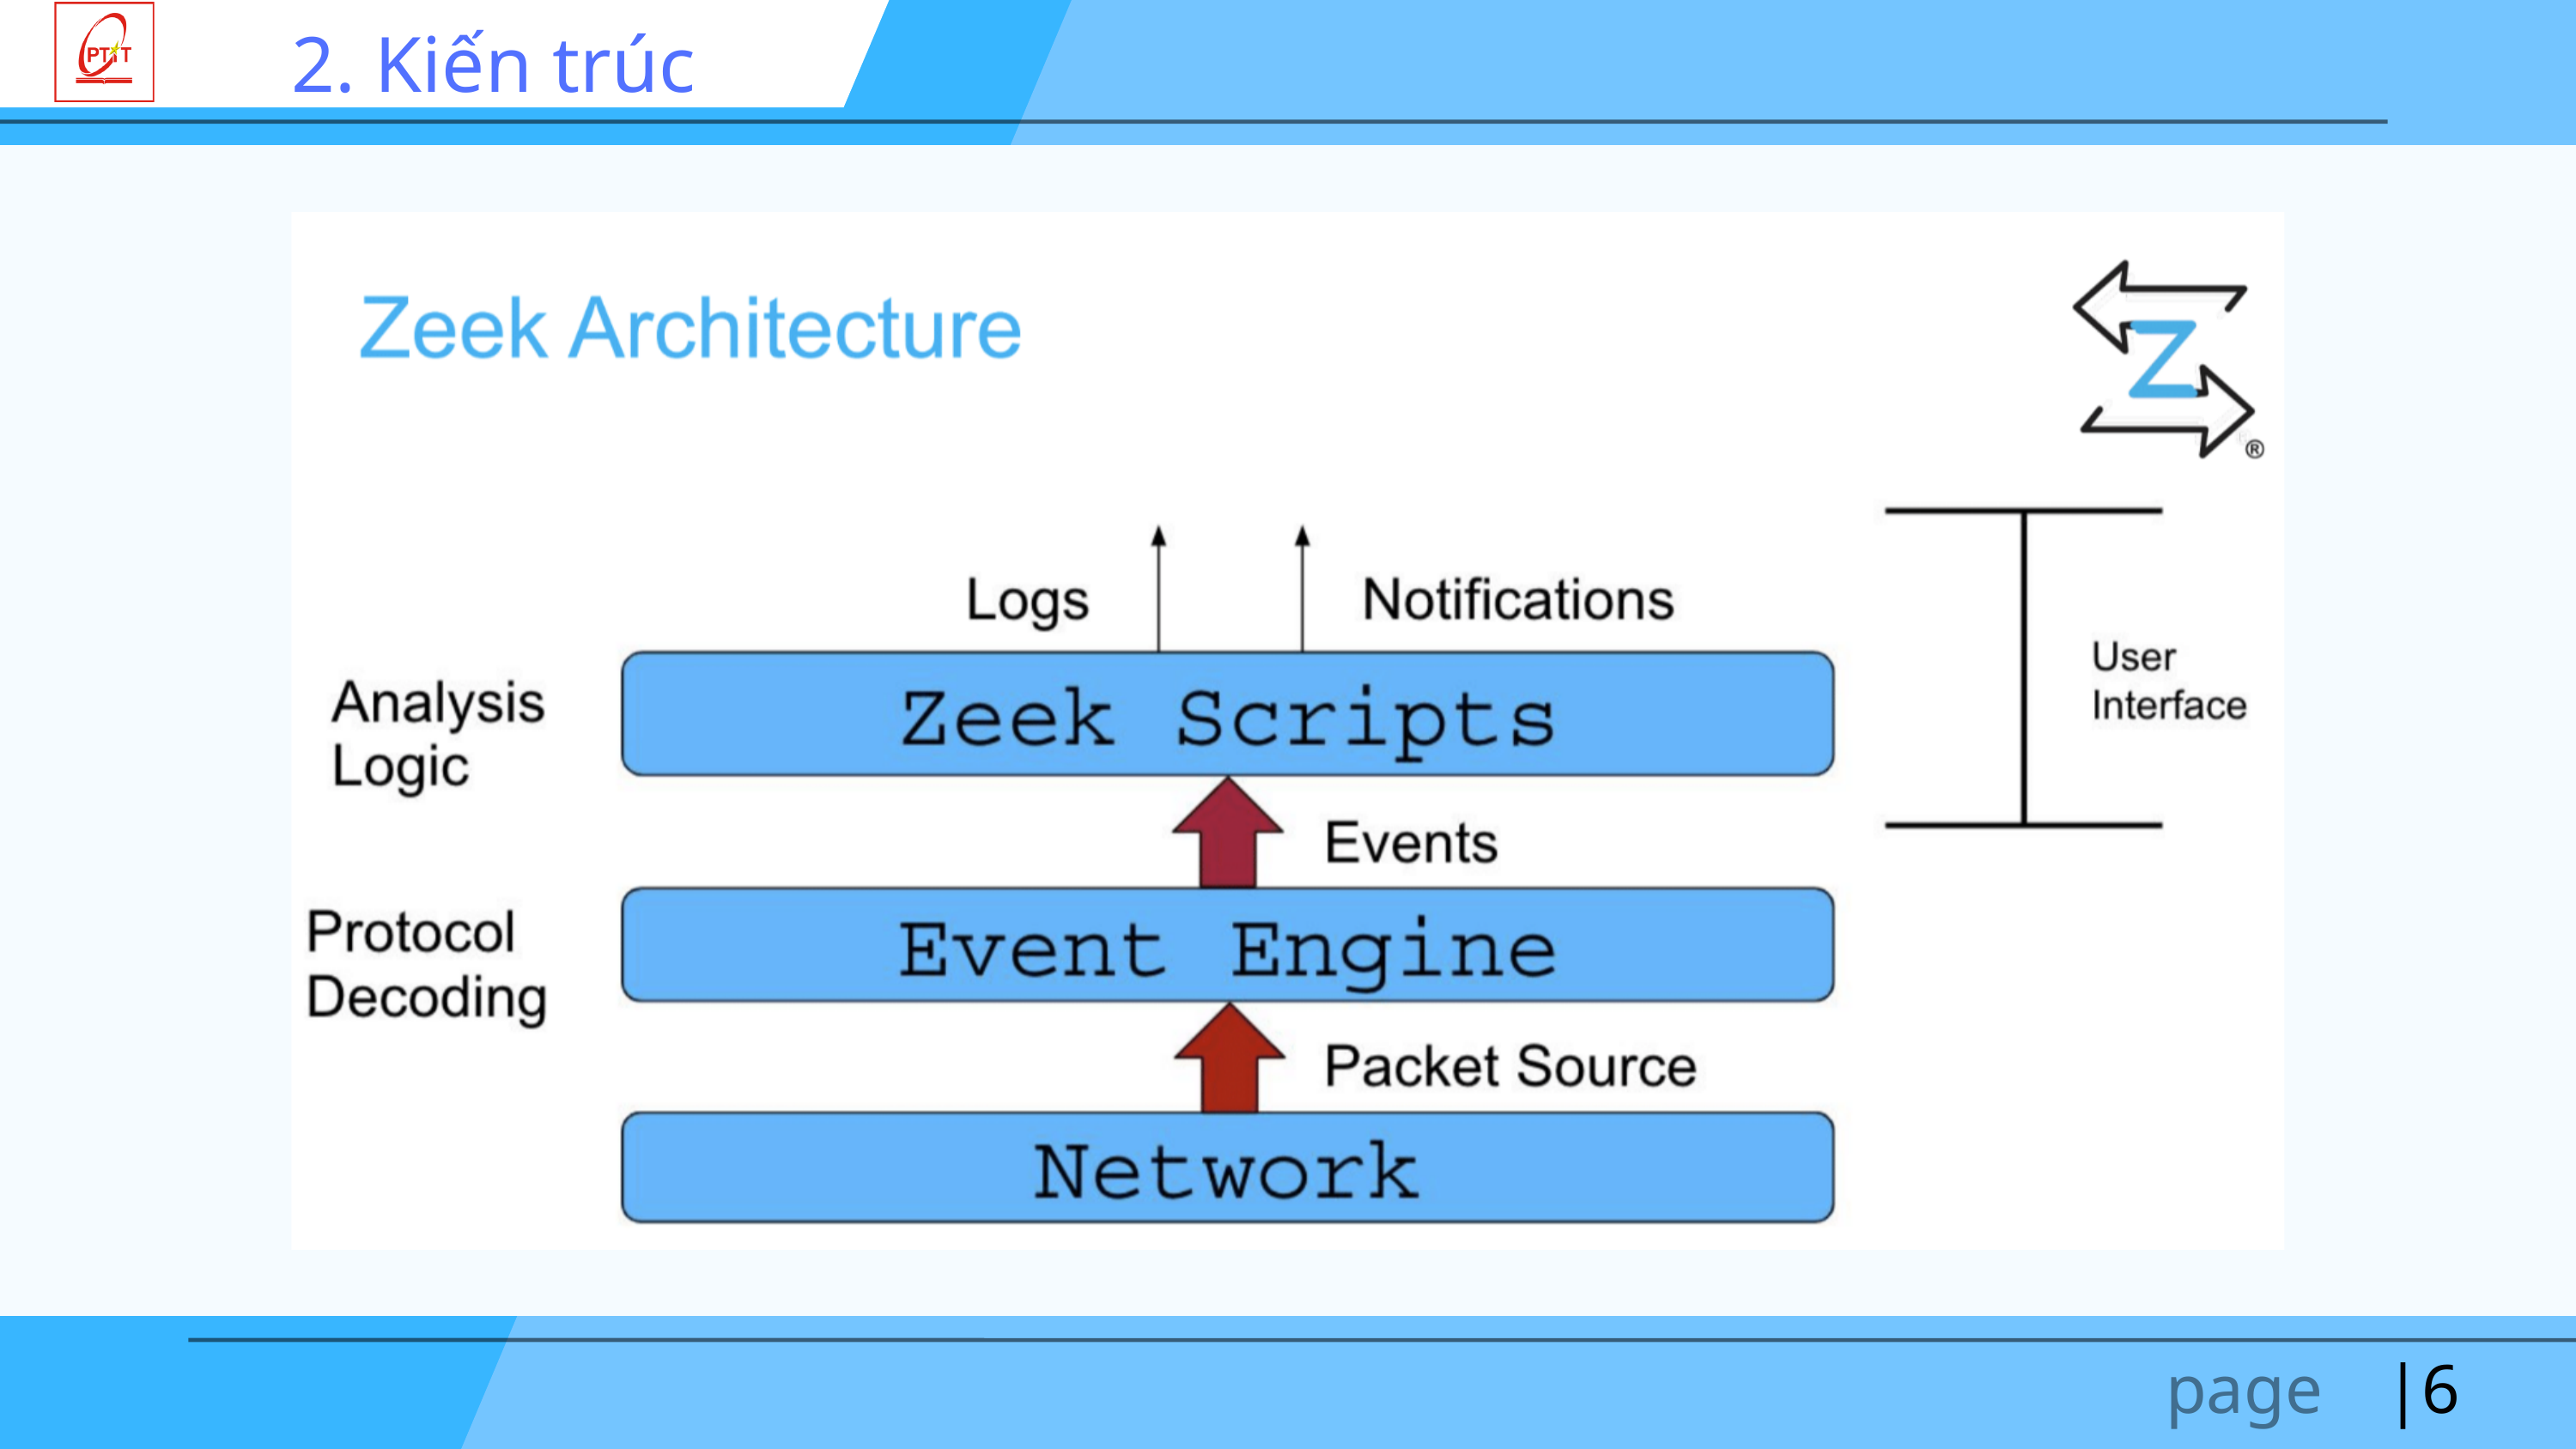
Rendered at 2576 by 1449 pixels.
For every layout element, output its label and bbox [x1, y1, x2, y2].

text_box [383, 0, 2576, 142]
text_box [0, 0, 1194, 108]
text_box [0, 144, 2576, 1317]
text_box [383, 1326, 2576, 1449]
text_box [2161, 1342, 2511, 1422]
